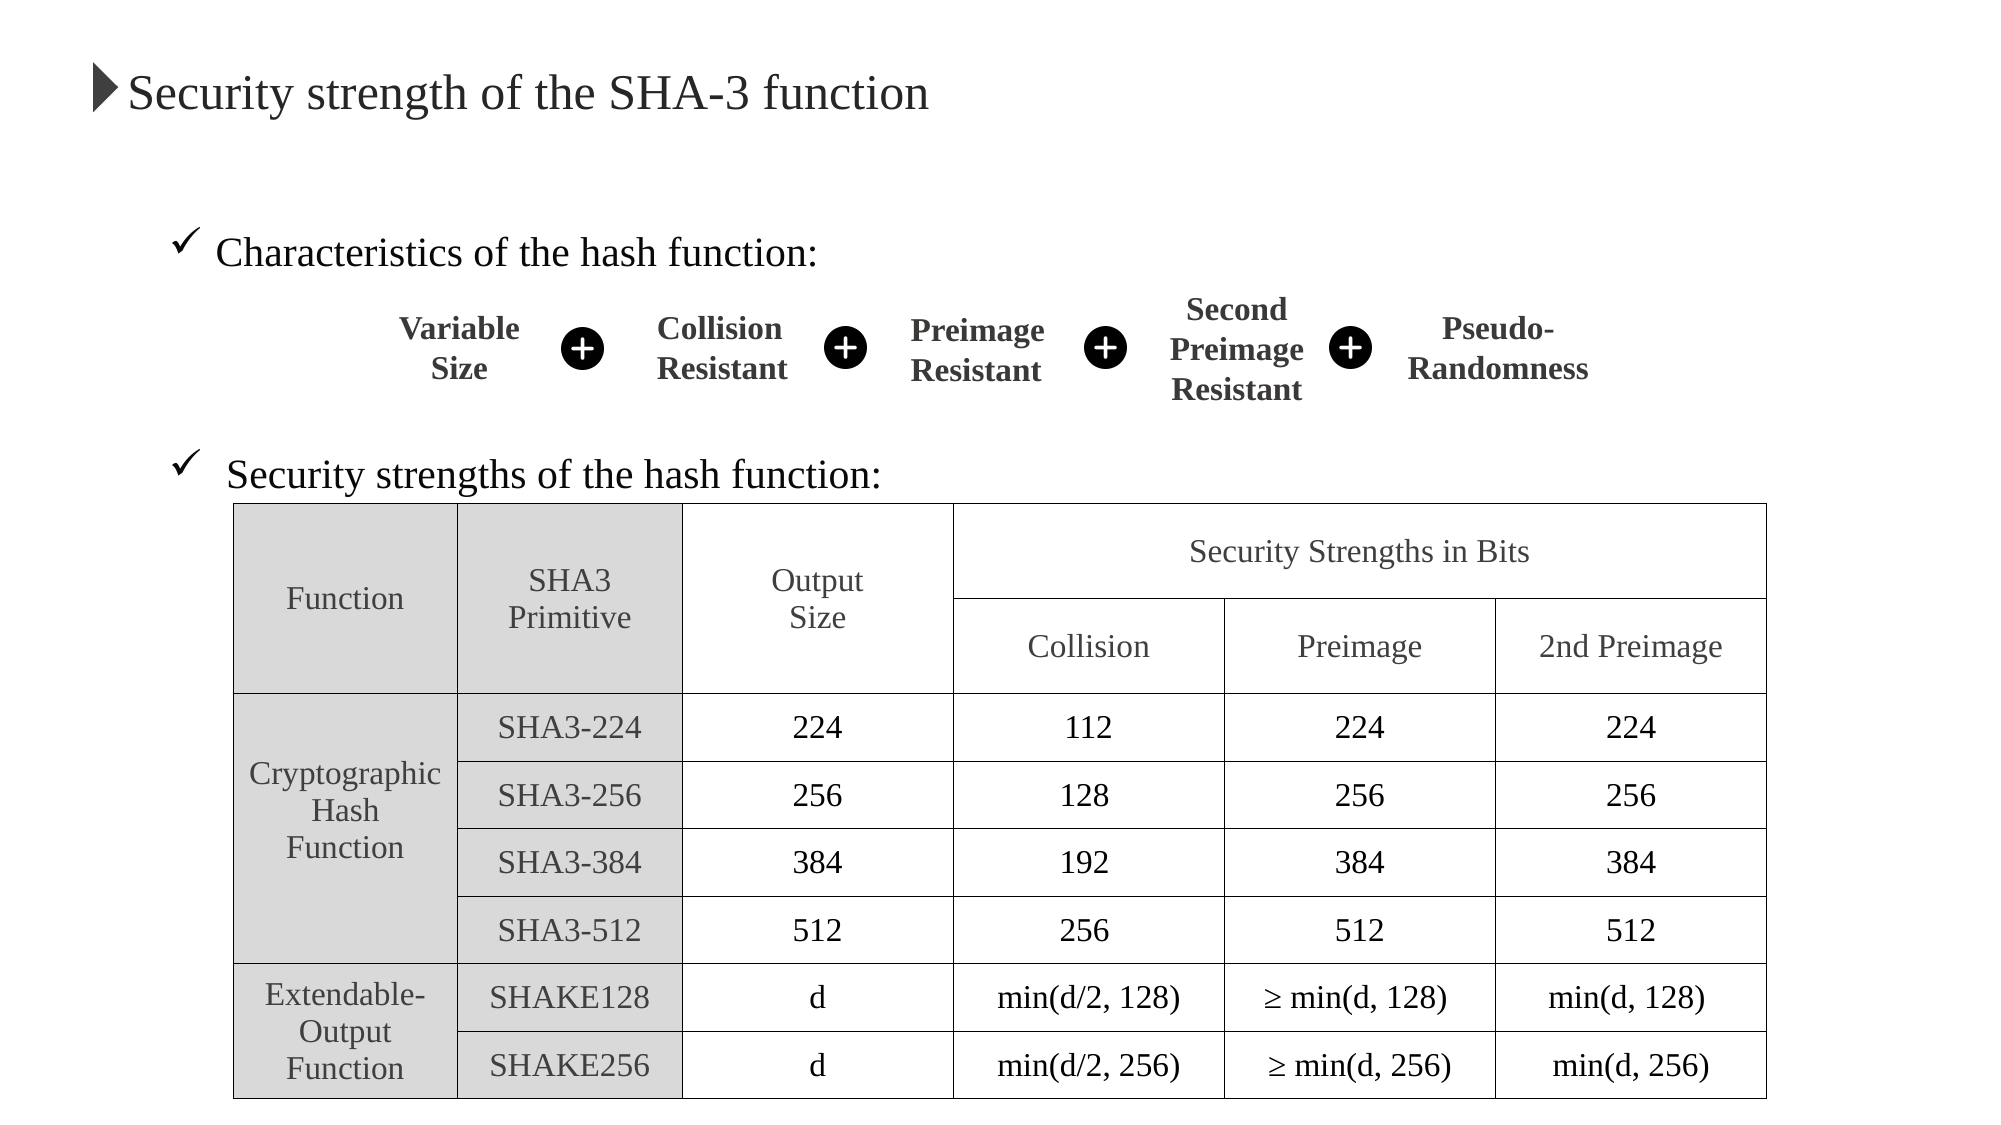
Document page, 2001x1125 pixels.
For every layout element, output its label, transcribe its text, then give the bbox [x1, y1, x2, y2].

picture [561, 327, 604, 370]
table_header Security Strengths in Bits [954, 504, 1766, 598]
table_cell 224 [1496, 694, 1766, 761]
table_header Function [234, 505, 457, 693]
picture [1329, 326, 1372, 369]
table_cell 128 [954, 762, 1224, 828]
table_cell min(d/2, 128) [954, 964, 1224, 1031]
slide_number 49 [1550, 1072, 2000, 1125]
table_cell Preimage [1225, 599, 1495, 693]
table_cell 112 [954, 694, 1224, 761]
table_header Output Size [683, 505, 953, 693]
picture [824, 326, 867, 369]
table_cell min(d, 128) [1496, 964, 1766, 1031]
table_cell 512 [1496, 897, 1766, 963]
text_box Variable Size [377, 299, 542, 394]
text_box Collision Resistant [642, 299, 817, 394]
table_cell Cryptographic Hash Function [234, 694, 457, 963]
text_box Preimage Resistant [895, 300, 1066, 396]
table_cell SHA3-512 [458, 897, 682, 963]
table_cell 256 [1225, 762, 1495, 828]
table_cell 384 [1225, 829, 1495, 896]
table_cell 192 [954, 829, 1224, 896]
table_cell d [683, 964, 953, 1031]
table_cell ≥ min(d, 256) [1225, 1032, 1495, 1098]
table_cell 224 [1225, 694, 1495, 761]
table_cell d [683, 1032, 953, 1098]
table_cell 384 [683, 829, 953, 896]
table_cell min(d/2, 256) [954, 1032, 1224, 1098]
text_box Characteristics of the hash function: [154, 192, 1162, 283]
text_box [93, 52, 949, 129]
table_cell SHA3-224 [458, 694, 682, 761]
table_cell min(d, 256) [1496, 1032, 1766, 1098]
table_cell 512 [1225, 897, 1495, 963]
picture [1084, 326, 1127, 369]
table_cell 256 [683, 762, 953, 828]
table_cell SHAKE256 [458, 1032, 682, 1098]
table_cell 512 [683, 897, 953, 963]
table_cell Collision [954, 599, 1224, 693]
table_cell 256 [1496, 762, 1766, 828]
table_cell SHA3-384 [458, 829, 682, 896]
table_header SHA3 Primitive [458, 505, 682, 693]
table_cell 256 [954, 897, 1224, 963]
table_cell Extendable-Output Function [234, 964, 457, 1098]
table_cell 224 [683, 694, 953, 761]
text_box Second Preimage Resistant [1126, 280, 1348, 415]
table_cell 2nd Preimage [1496, 599, 1766, 693]
table_cell SHA3-256 [458, 762, 682, 828]
table_cell SHAKE128 [458, 964, 682, 1031]
text_box Pseudo- Randomness [1381, 299, 1615, 394]
table_cell 384 [1496, 829, 1766, 896]
table_cell ≥ min(d, 128) [1225, 964, 1495, 1031]
text_box Security strengths of the hash function: [154, 414, 1158, 505]
